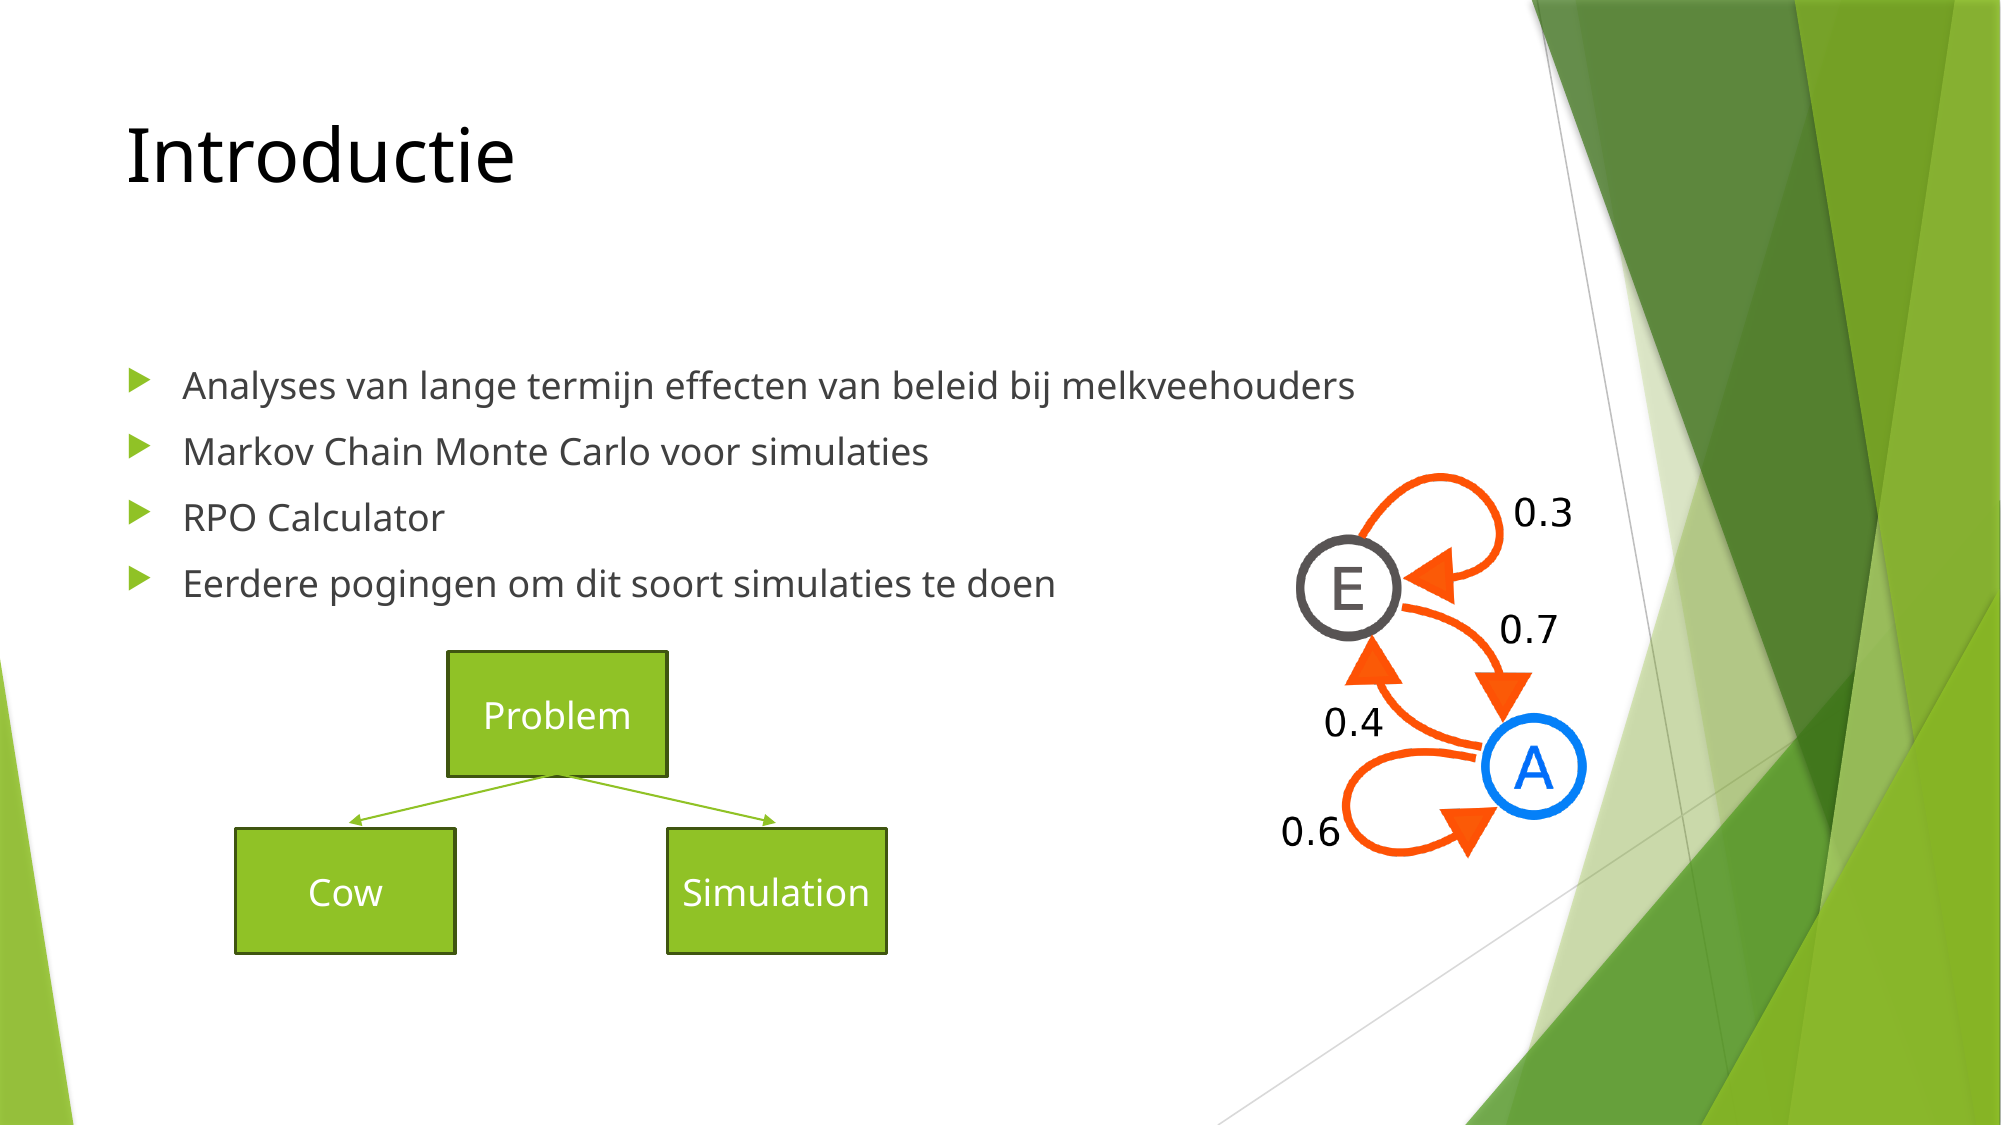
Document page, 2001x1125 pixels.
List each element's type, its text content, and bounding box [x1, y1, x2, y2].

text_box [348, 773, 557, 824]
text_box Simulation [666, 827, 888, 955]
text_box Cow [234, 827, 457, 955]
text_box Problem [446, 650, 669, 772]
title Introductie [111, 99, 1522, 317]
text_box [557, 773, 777, 824]
picture [1226, 447, 1678, 899]
list Analyses van lange termijn effecten van beleid bij melkveehouders Markov Chain Monte Carlo voor simulaties RPO Calculator Eerdere pogingen om dit soort simulaties te doen [111, 354, 1522, 992]
